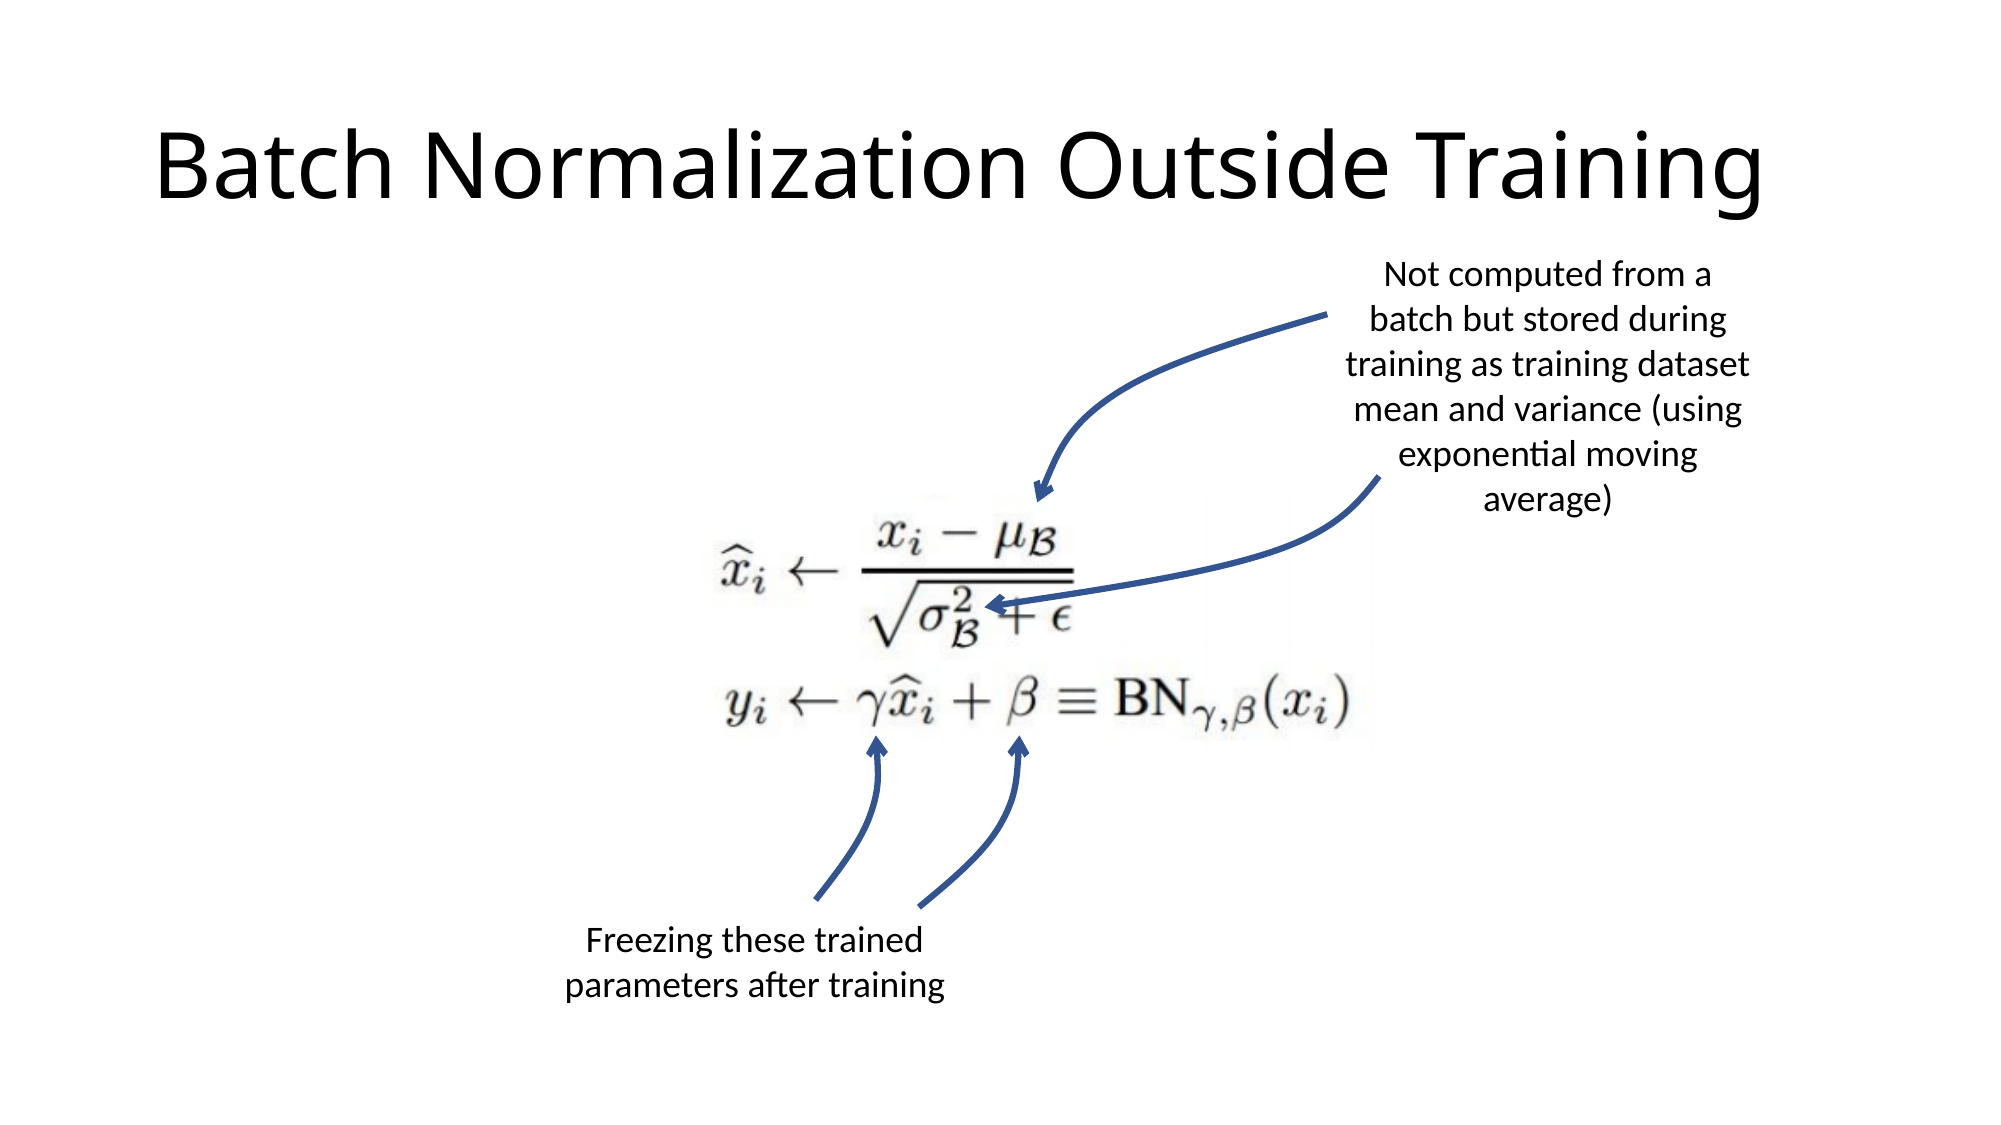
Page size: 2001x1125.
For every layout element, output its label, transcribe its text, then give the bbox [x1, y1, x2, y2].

text_box Freezing these trained parameters after training [538, 907, 972, 1012]
text_box [1039, 313, 1327, 493]
picture [644, 493, 1422, 756]
title Batch Normalization Outside Training [137, 59, 1863, 278]
text_box [918, 756, 1020, 907]
text_box [814, 756, 879, 901]
text_box Not computed from a batch but stored during training as training dataset mean and variance (using exponential moving average) [1327, 241, 1769, 527]
